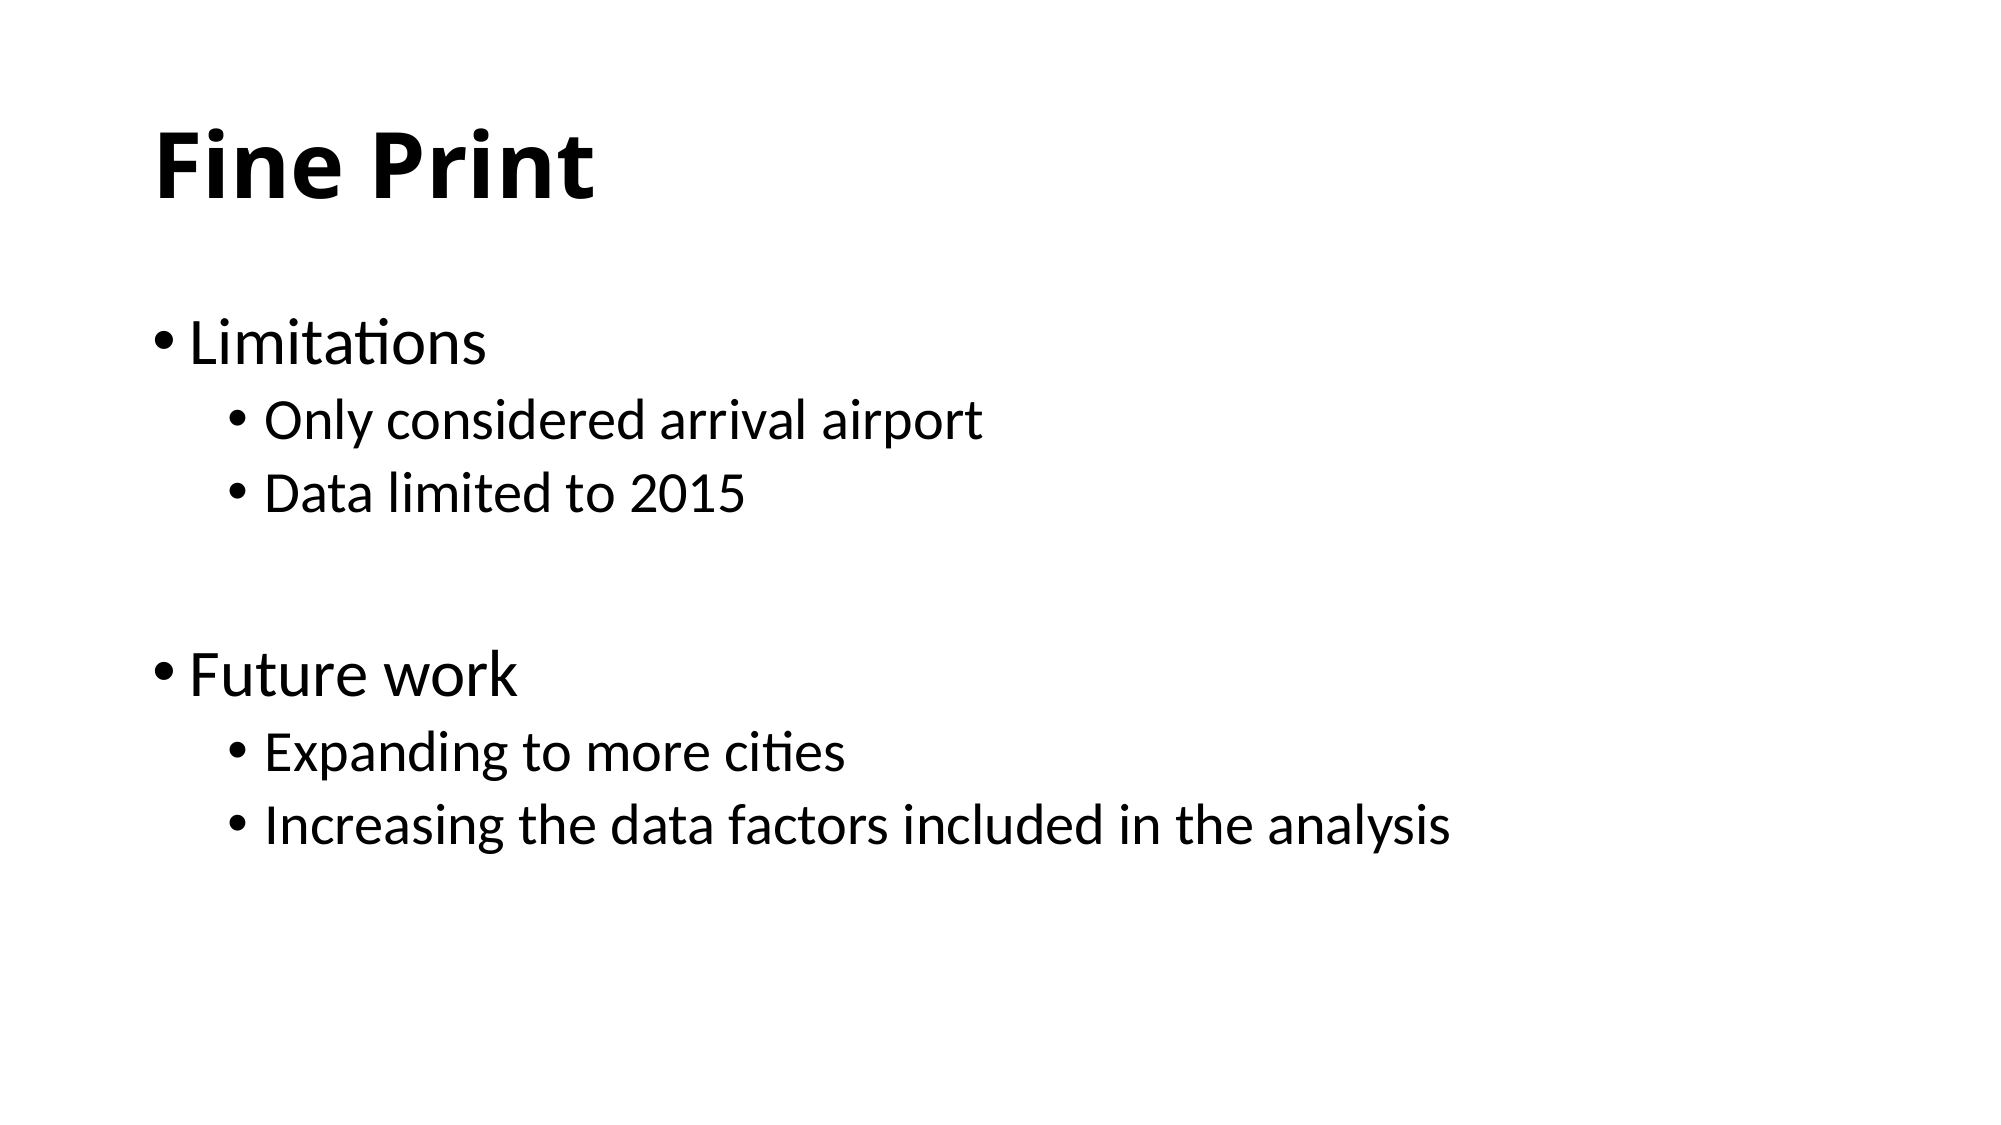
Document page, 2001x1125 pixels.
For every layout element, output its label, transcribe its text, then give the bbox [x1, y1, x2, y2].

title Fine Print [137, 59, 1863, 278]
list Limitations Only considered arrival airport Data limited to 2015 Future work Expanding to more cities Increasing the data factors included in the analysis [137, 299, 1863, 1014]
